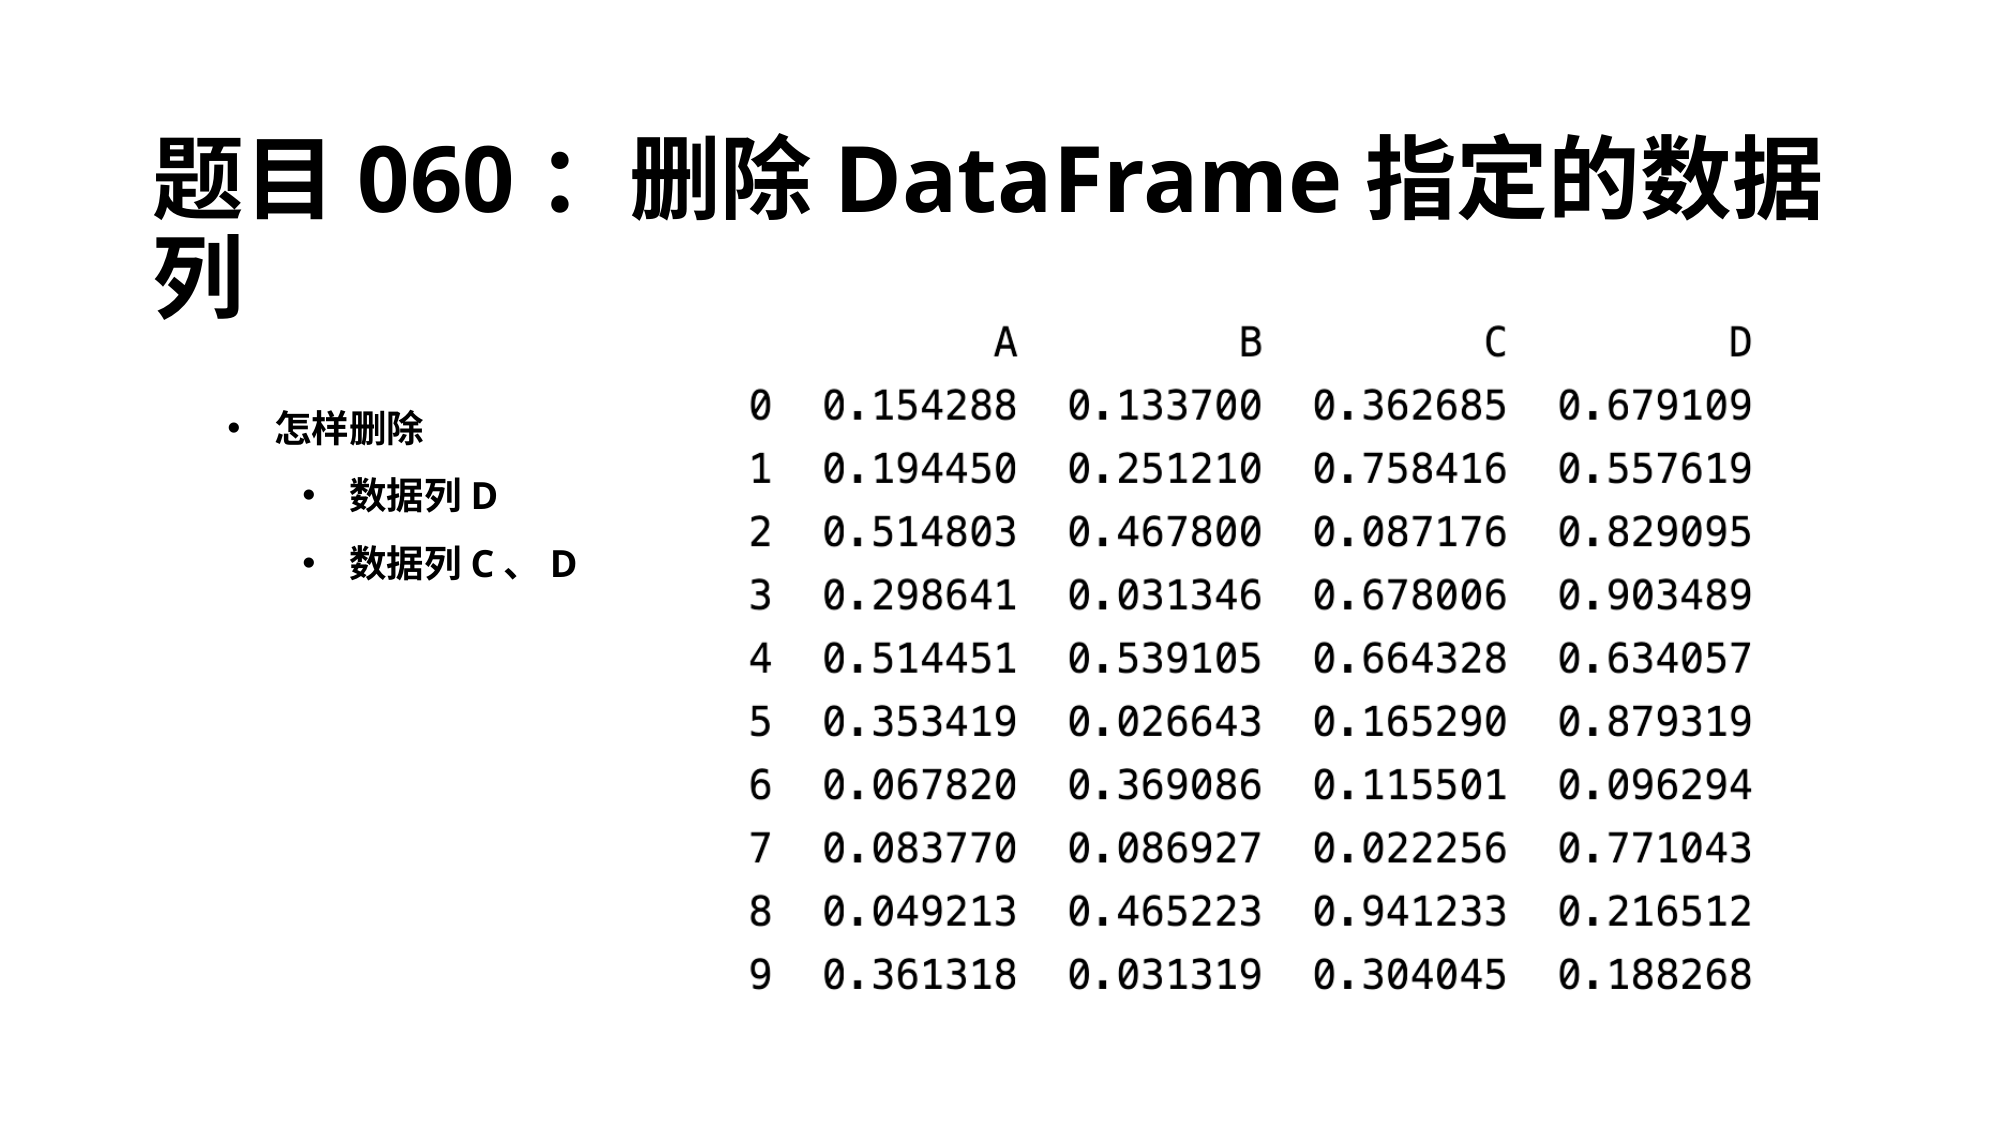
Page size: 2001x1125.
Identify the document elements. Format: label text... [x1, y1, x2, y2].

title 题目060：删除DataFrame指定的数据列 [137, 123, 1863, 341]
picture [743, 320, 1764, 1004]
text_box 怎样删除 数据列D 数据列C、D [137, 374, 743, 593]
